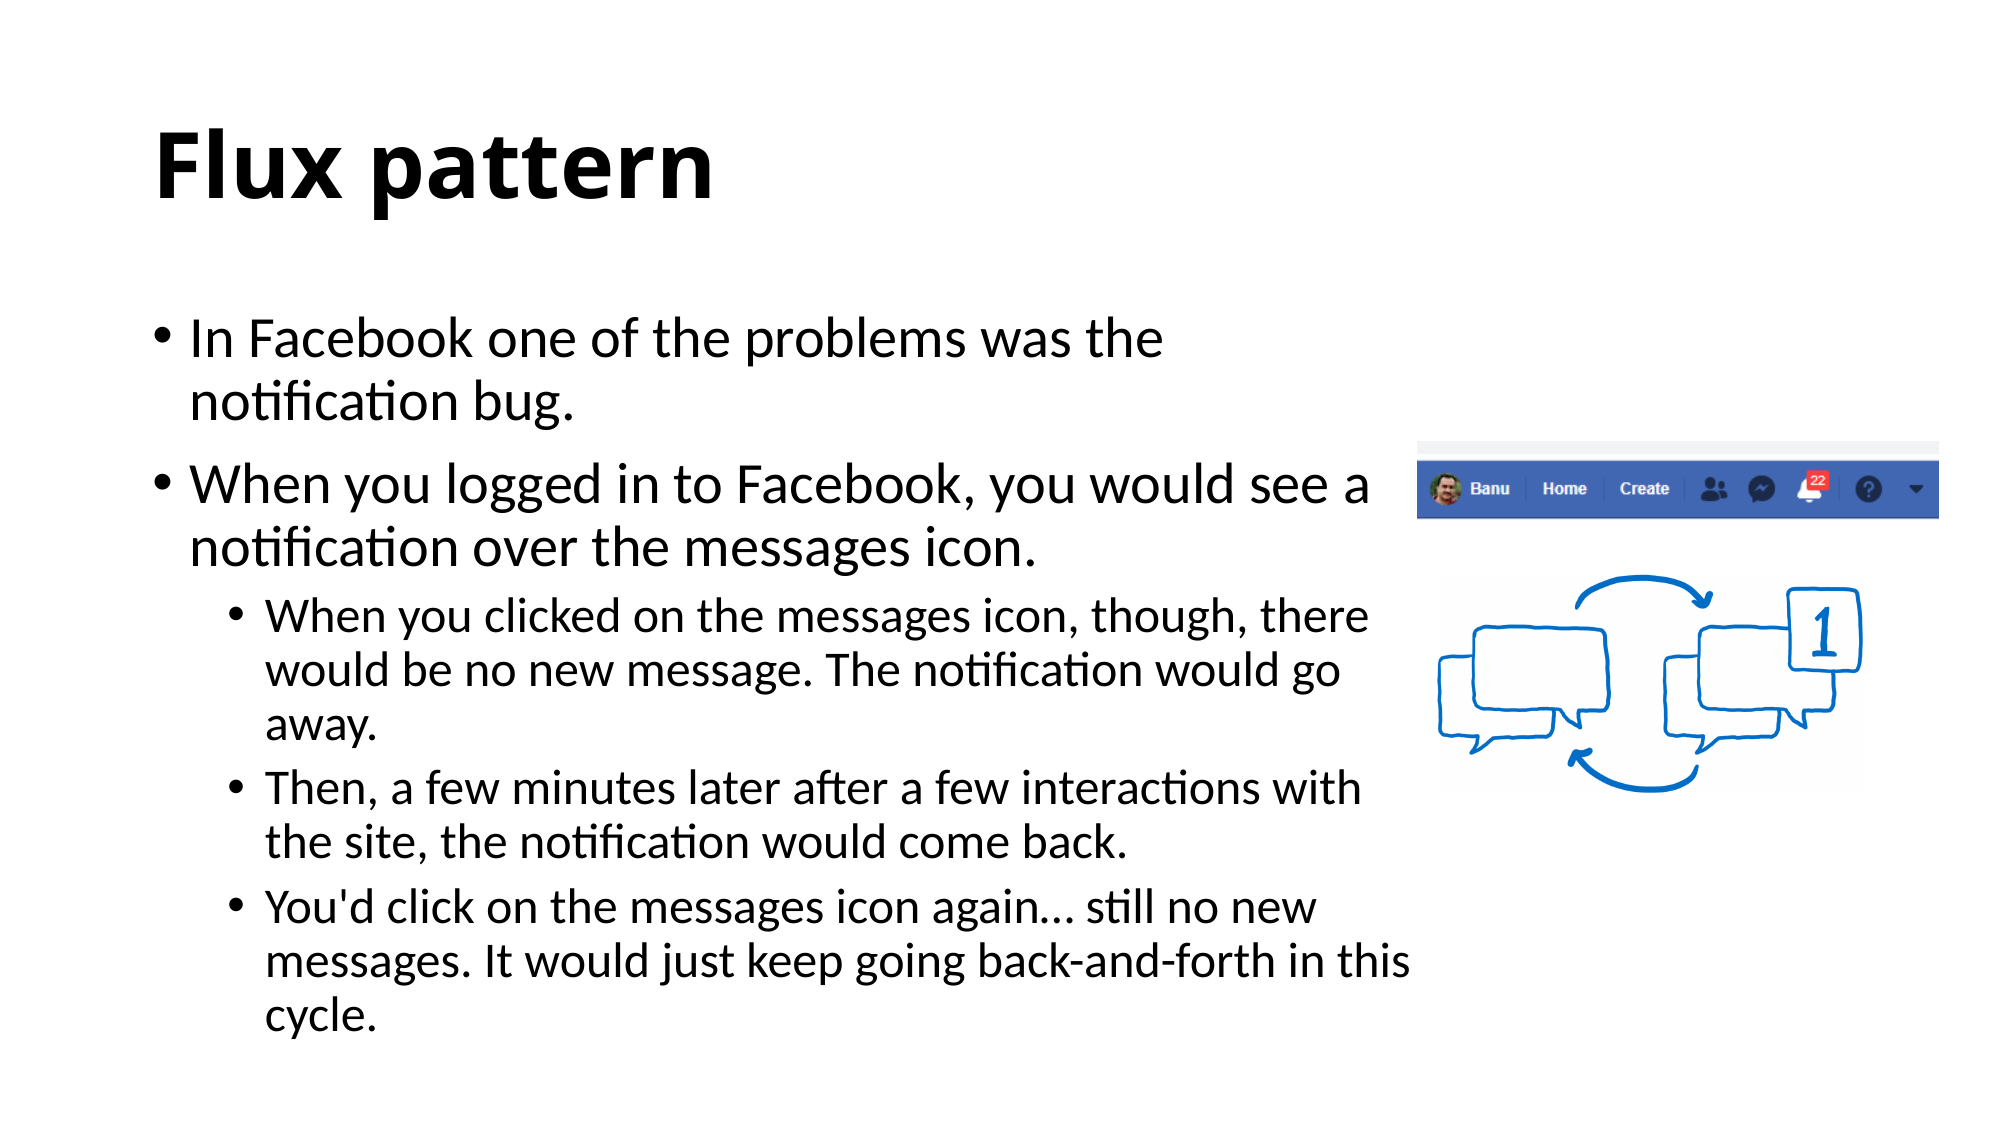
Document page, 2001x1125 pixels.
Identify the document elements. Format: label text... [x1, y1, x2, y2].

title Flux pattern [137, 59, 1863, 278]
list In Facebook one of the problems was the notification bug. When you logged in to Facebook, you would see a notification over the messages icon. When you clicked on the messages icon, though, there would be no new message. The notification would go away. Then, a few minutes later after a few interactions with the site, the notification would come back. You'd click on the messages icon again… still no new messages. It would just keep going back-and-forth in this cycle. [137, 299, 1454, 1050]
picture [1417, 441, 1939, 520]
picture [1437, 574, 1863, 793]
